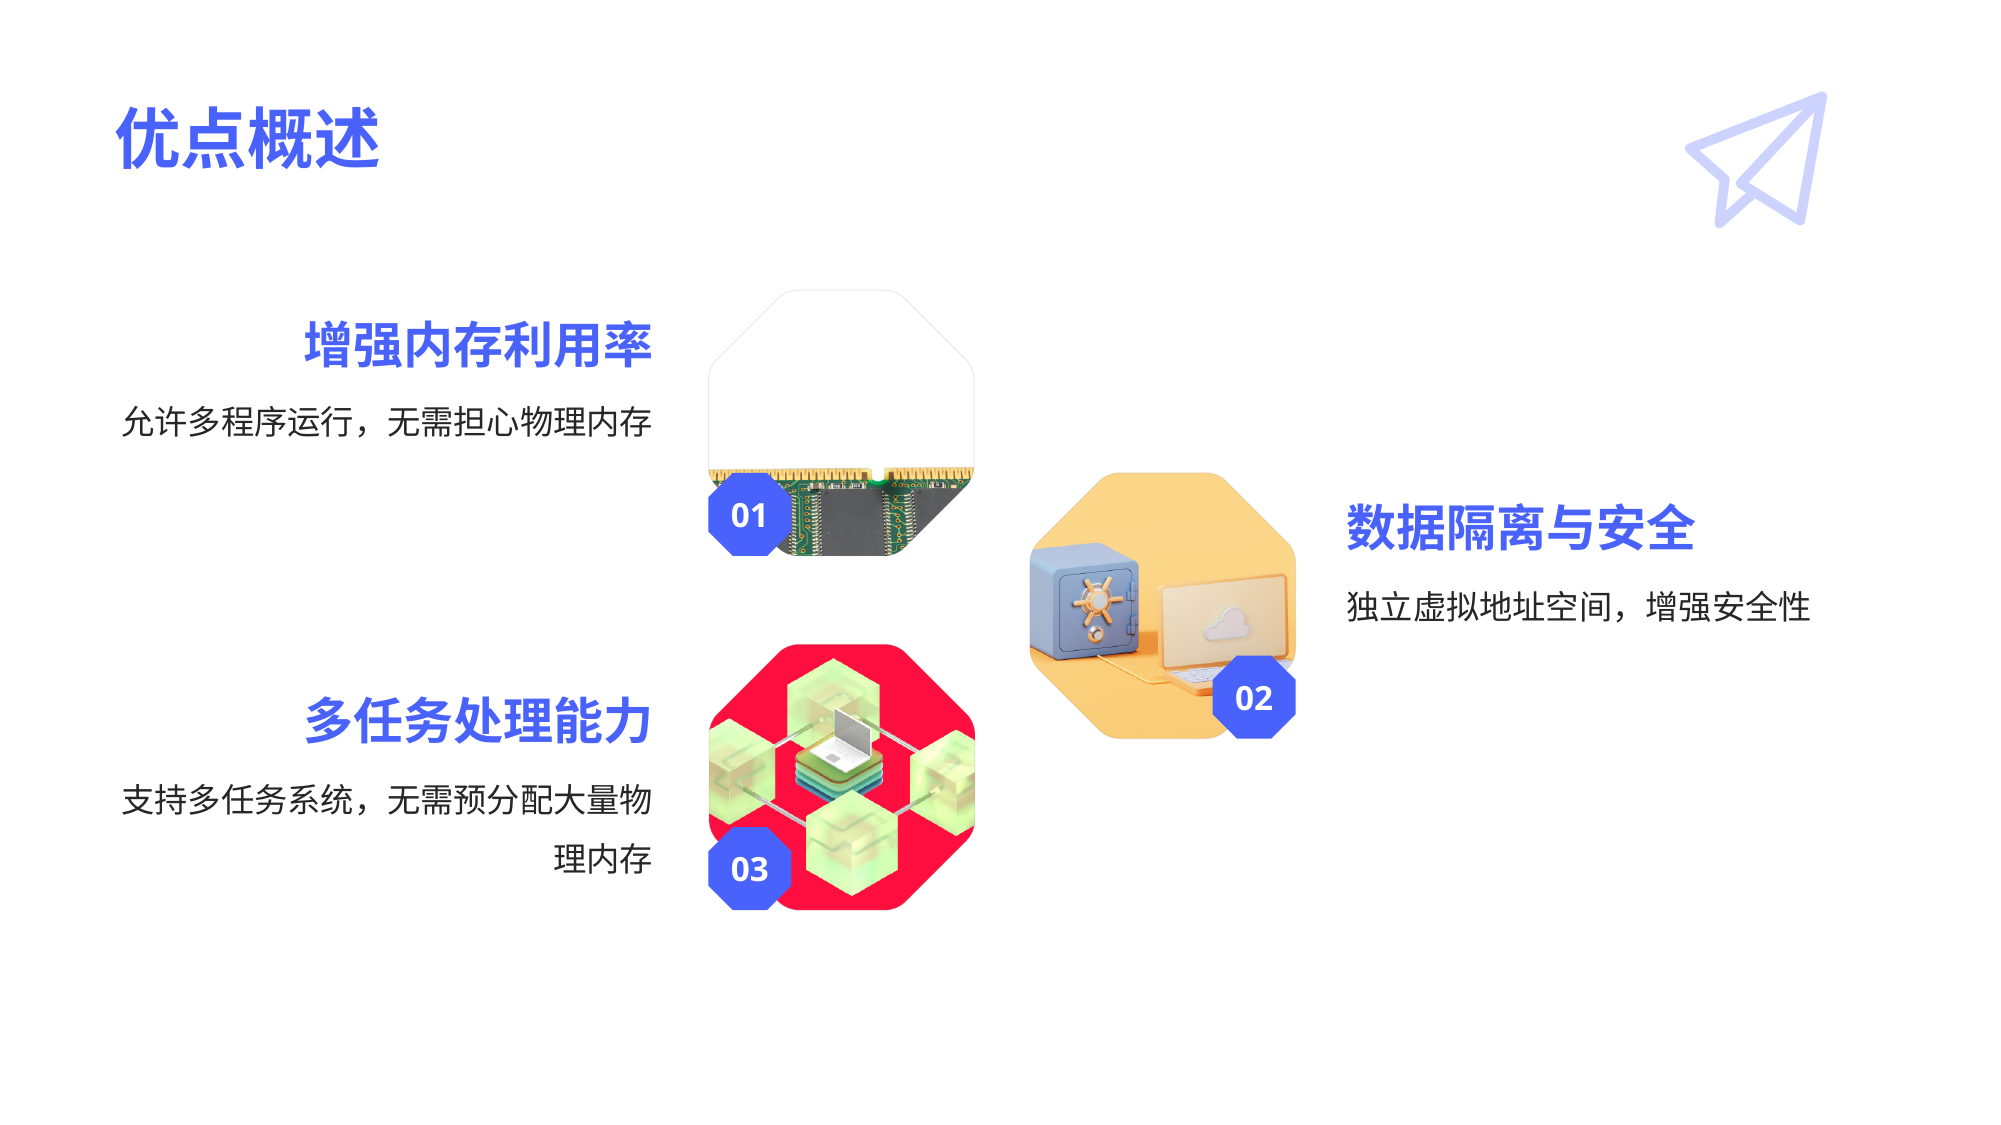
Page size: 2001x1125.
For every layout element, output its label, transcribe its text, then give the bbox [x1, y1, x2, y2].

picture [708, 290, 975, 556]
picture [1029, 472, 1296, 739]
text_box 允许多程序运行，无需担心物理内存 [114, 381, 654, 520]
picture [709, 644, 975, 911]
text_box 独立虚拟地址空间，增强安全性 [1346, 565, 1886, 704]
text_box 数据隔离与安全 [1346, 456, 1886, 557]
title 优点概述 [114, 59, 1886, 178]
text_box 支持多任务系统，无需预分配大量物理内存 [114, 758, 654, 897]
text_box 增强内存利用率 [114, 273, 654, 374]
text_box 多任务处理能力 [114, 649, 654, 750]
